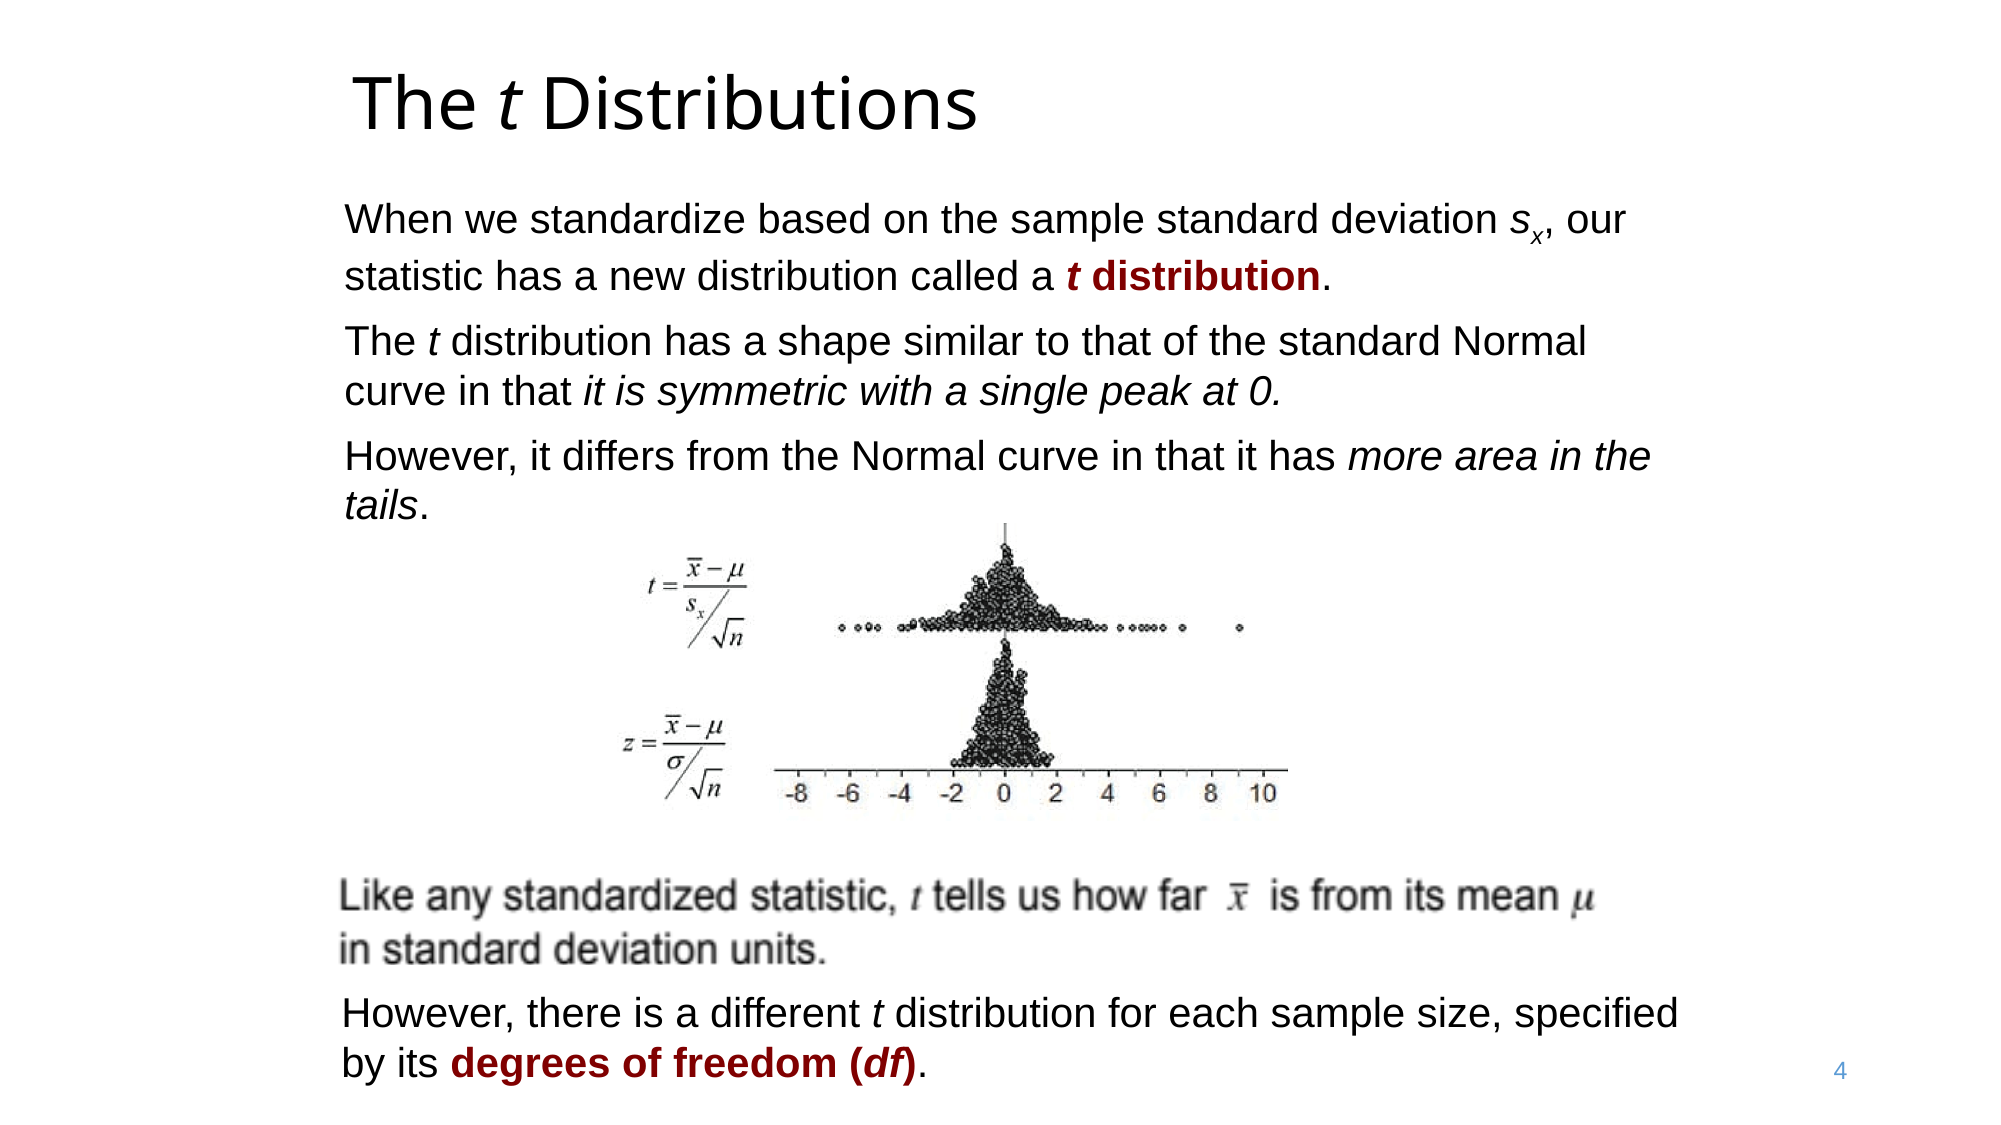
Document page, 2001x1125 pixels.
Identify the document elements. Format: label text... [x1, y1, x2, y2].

slide_number 4 [1412, 1042, 1863, 1103]
text_box However, there is a different t distribution for each sample size, specified by its degrees of freedom (df). [326, 978, 1697, 1094]
title The t Distributions [337, 59, 1406, 153]
text_box When we standardize based on the sample standard deviation sx, our statistic has a new distribution called a t distribution. The t distribution has a shape similar to that of the standard Normal curve in that it is symmetric with a single peak at 0. However, it differs from the Normal curve in that it has more area in the tails. [329, 184, 1697, 511]
picture [614, 510, 1299, 821]
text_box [337, 876, 1609, 965]
